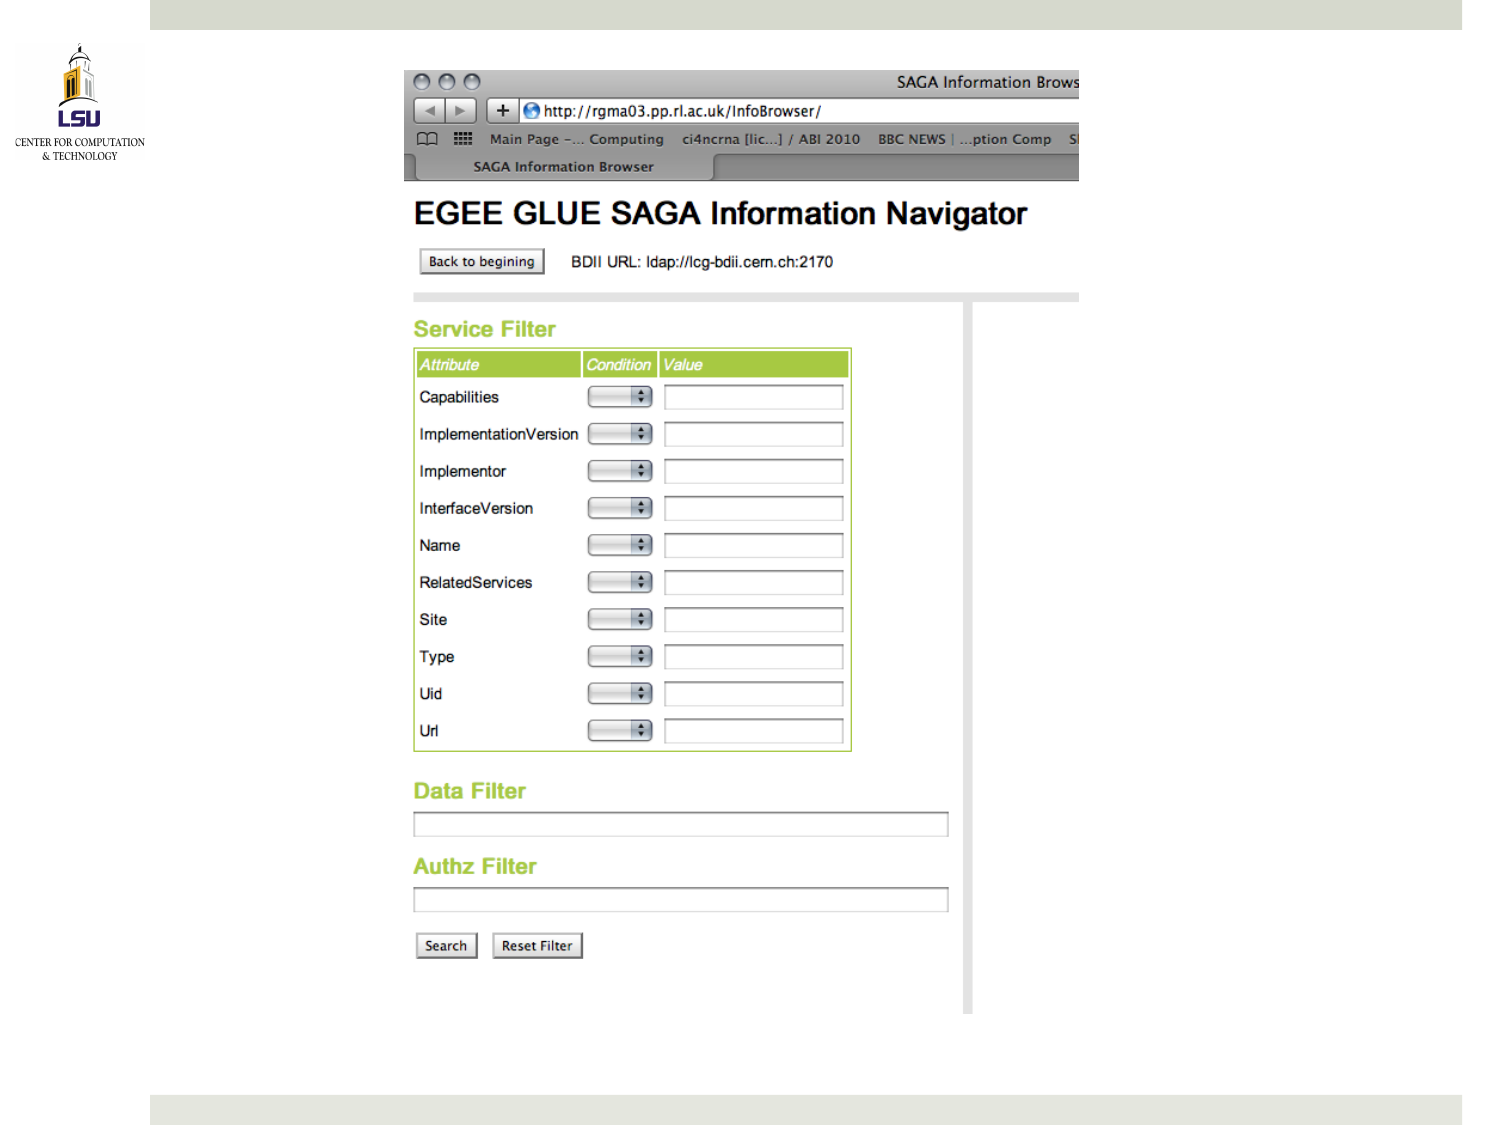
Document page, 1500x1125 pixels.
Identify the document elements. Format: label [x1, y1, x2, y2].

picture [15, 43, 145, 160]
picture [403, 70, 1080, 1014]
